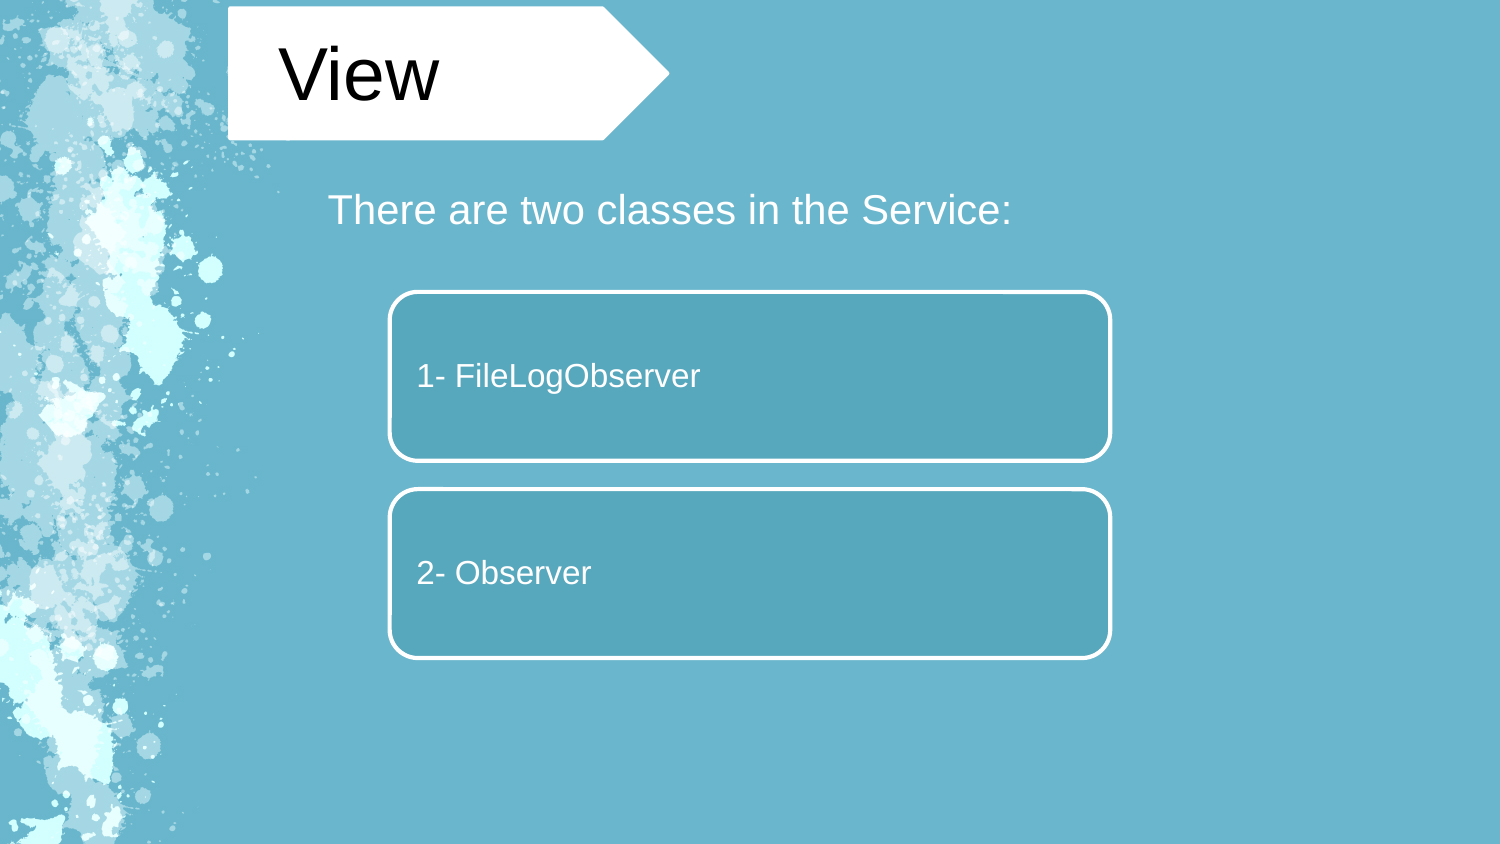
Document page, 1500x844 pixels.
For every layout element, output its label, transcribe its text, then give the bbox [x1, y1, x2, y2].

text_box There are two classes in the Service: [312, 175, 1093, 291]
picture [0, 0, 1500, 844]
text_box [389, 291, 1111, 659]
text_box [228, 6, 626, 141]
list View [263, 23, 1498, 118]
